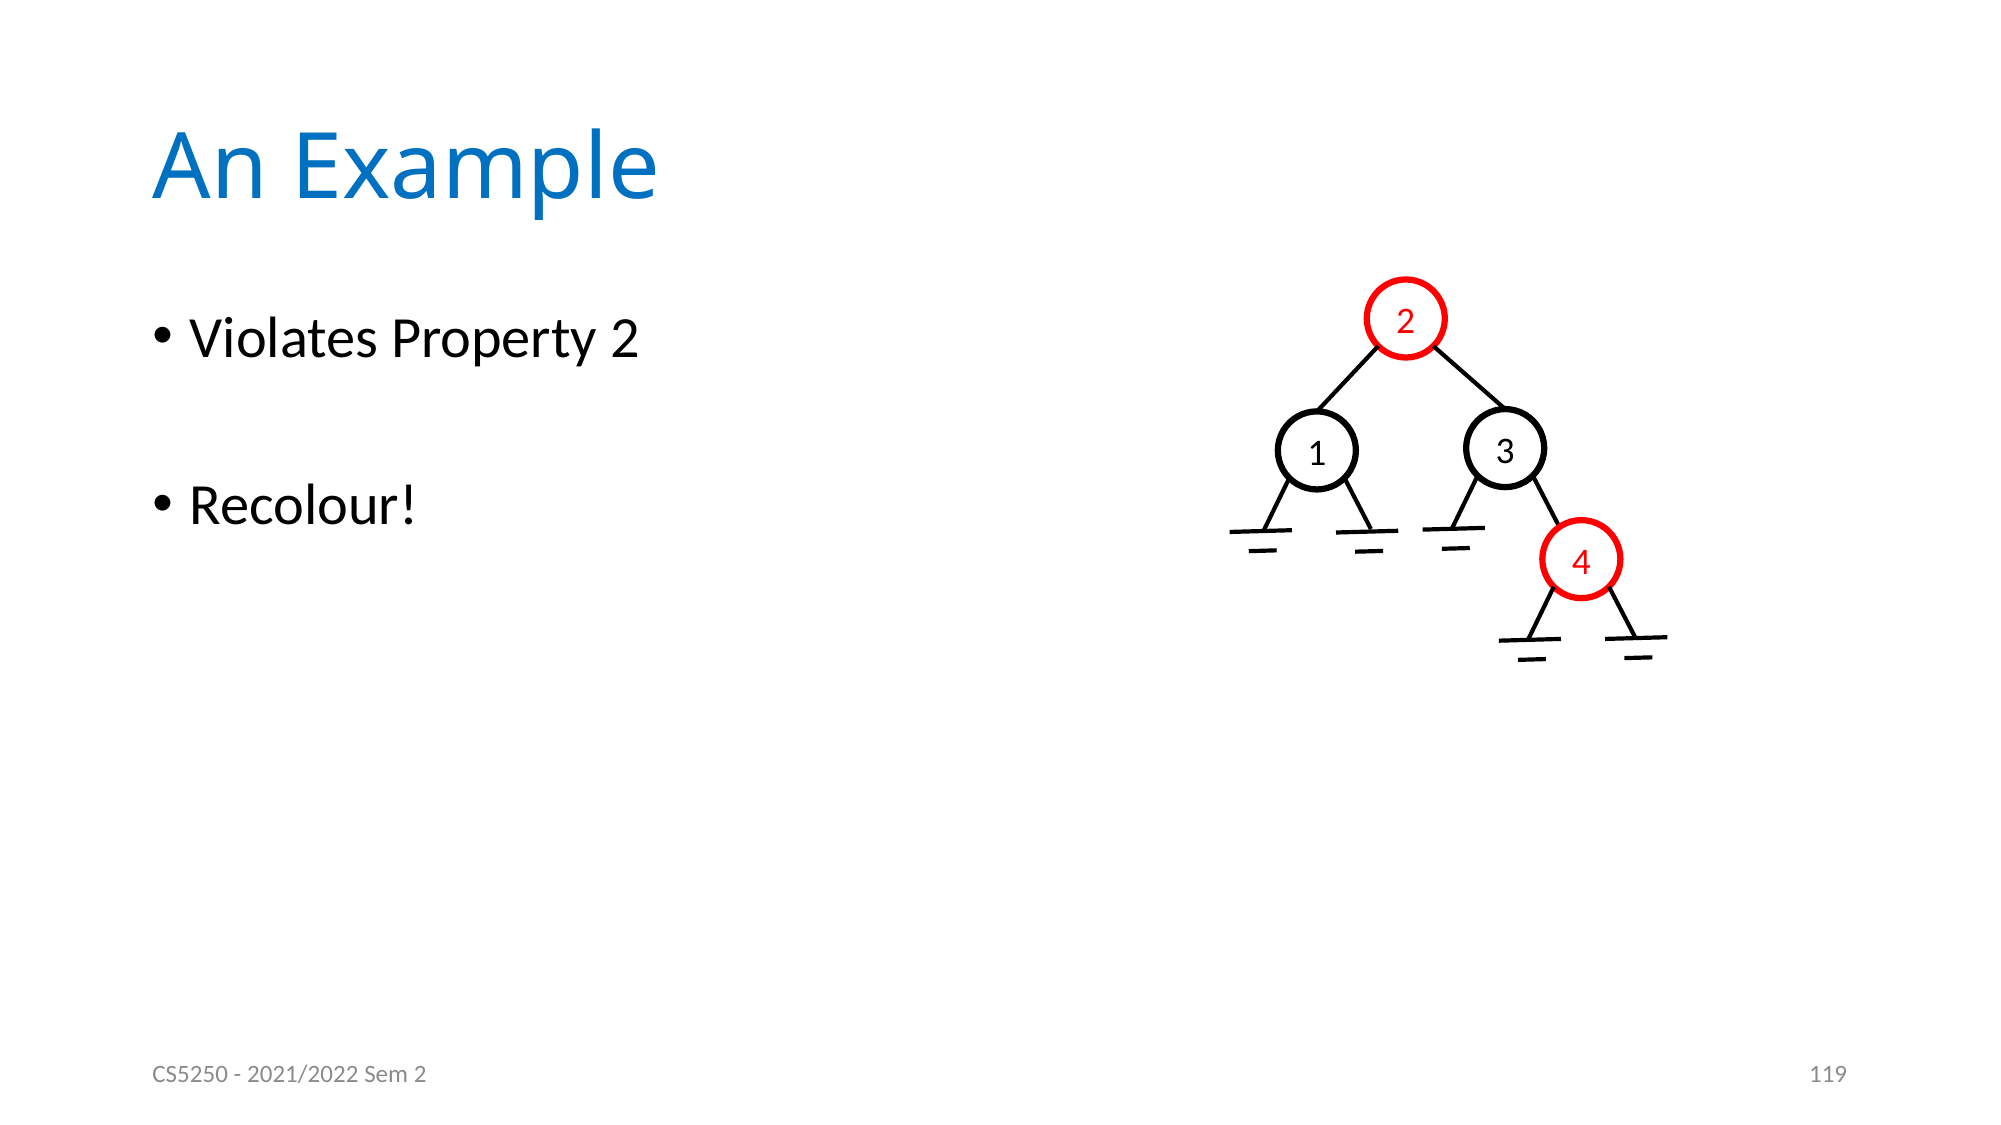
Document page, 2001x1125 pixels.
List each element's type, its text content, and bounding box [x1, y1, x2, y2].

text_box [1532, 475, 1560, 520]
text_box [1316, 346, 1379, 412]
slide_number CS5250 - 2021/2022 Sem 2 [137, 1042, 588, 1103]
text_box 2 [1365, 278, 1446, 359]
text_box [1452, 475, 1478, 527]
text_box 3 [1465, 408, 1546, 489]
text_box 1 [1276, 410, 1357, 491]
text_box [1433, 346, 1506, 410]
slide_number 119 [1412, 1042, 1863, 1103]
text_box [1498, 520, 1668, 660]
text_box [1336, 530, 1399, 552]
list Violates Property 2 Recolour! [137, 299, 1863, 1014]
title An Example [137, 59, 1863, 278]
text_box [1229, 530, 1292, 552]
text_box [1422, 527, 1485, 549]
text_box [1263, 478, 1290, 530]
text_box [1344, 478, 1371, 530]
